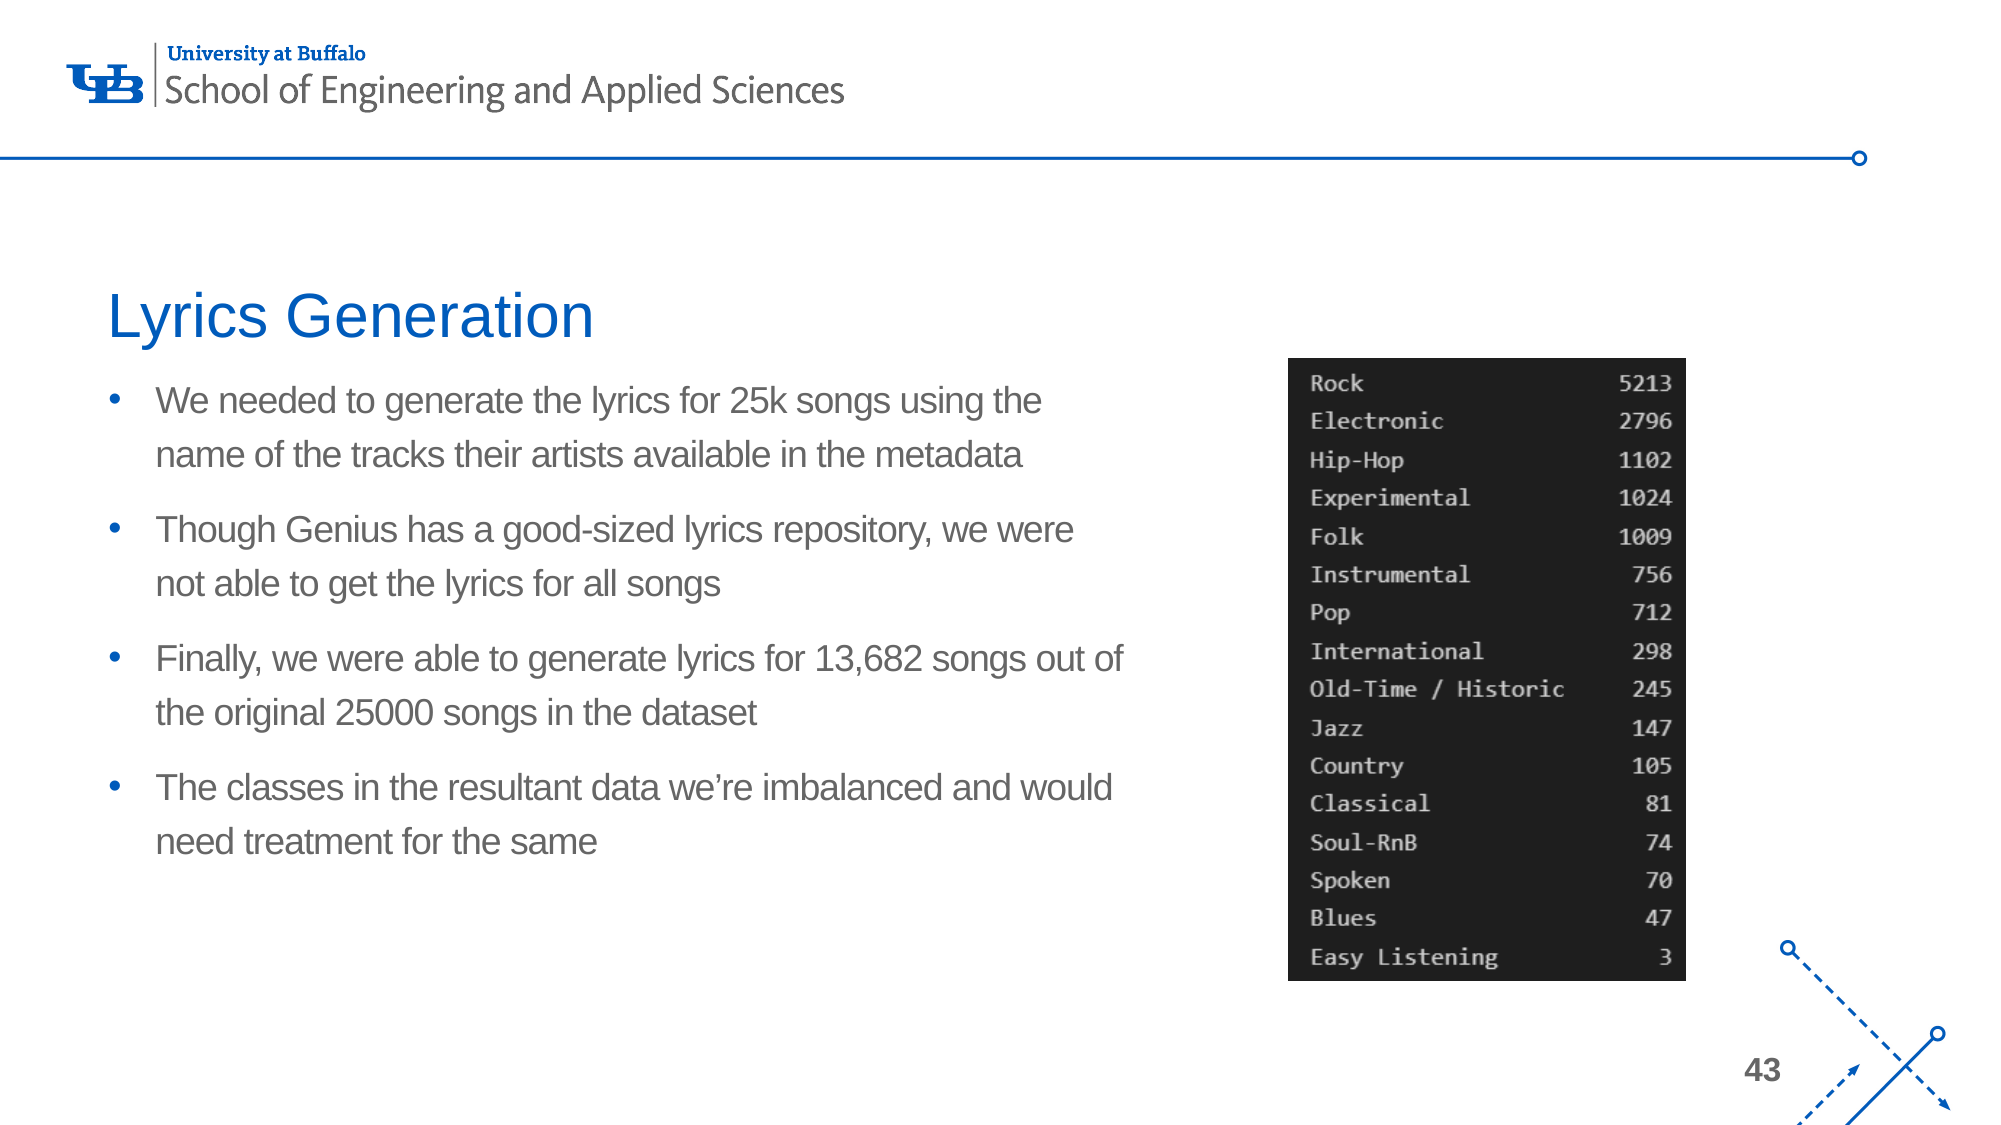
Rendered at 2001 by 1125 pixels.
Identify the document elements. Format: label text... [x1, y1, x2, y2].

picture [0, 0, 2000, 1125]
title Lyrics Generation [93, 216, 1818, 359]
list We needed to generate the lyrics for 25k songs using the name of the tracks their artists available in the metadata Though Genius has a good-sized lyrics repository, we were not able to get the lyrics for all songs Finally, we were able to generate lyrics for 13,682 songs out of the original 25000 songs in the dataset The classes in the resultant data we’re imbalanced and would need treatment for the same [93, 359, 1144, 981]
